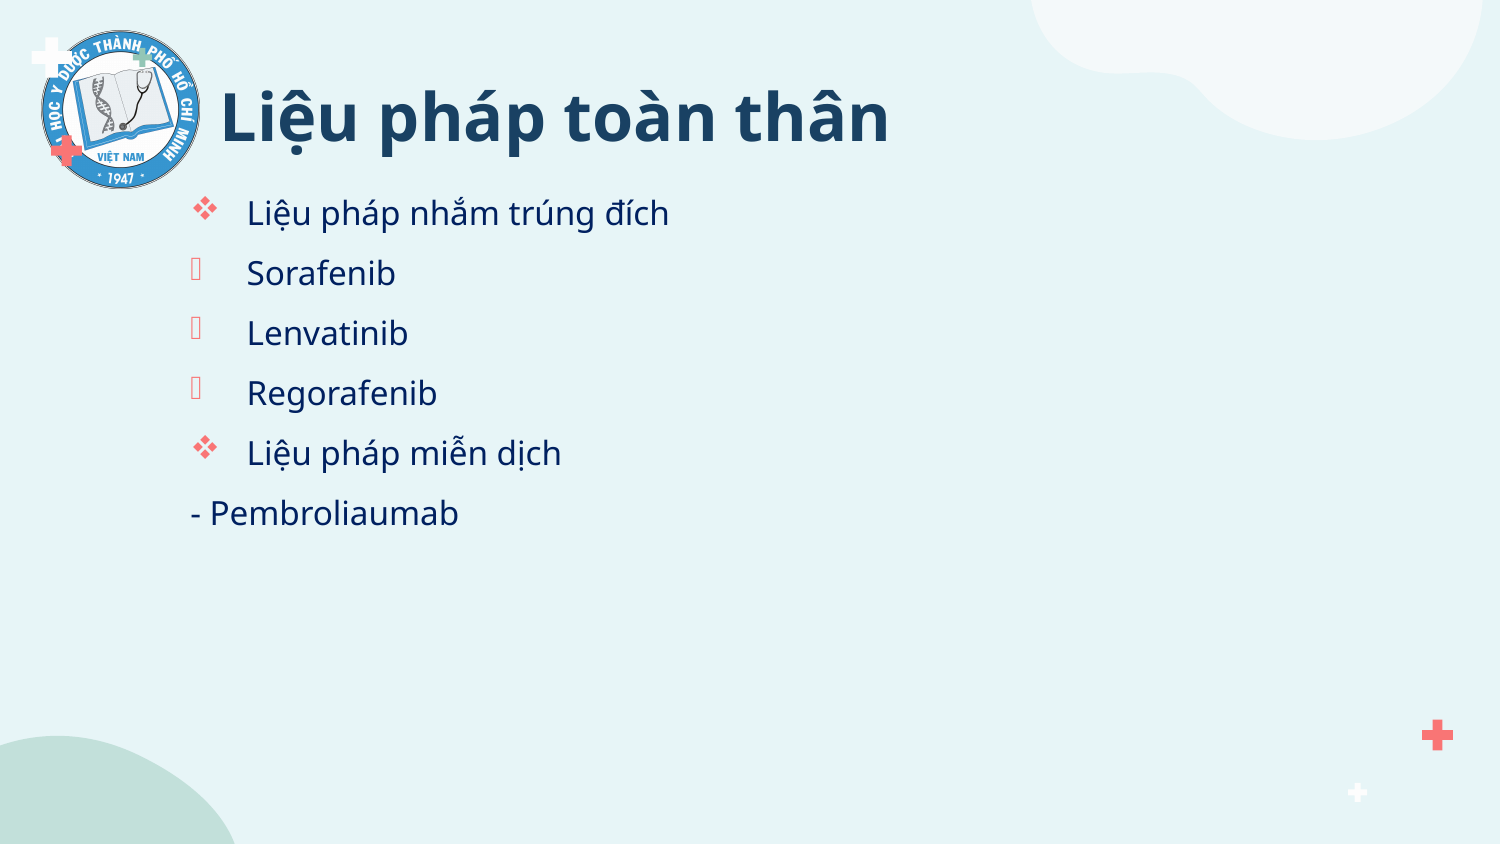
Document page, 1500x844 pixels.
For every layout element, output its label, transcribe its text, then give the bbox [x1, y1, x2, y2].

text_box Liệu pháp nhắm trúng đích Sorafenib Lenvatinib Regorafenib Liệu pháp miễn dịch - Pembroliaumab [156, 157, 1344, 844]
picture [41, 30, 200, 189]
title Liệu pháp toàn thân [204, 60, 1471, 155]
